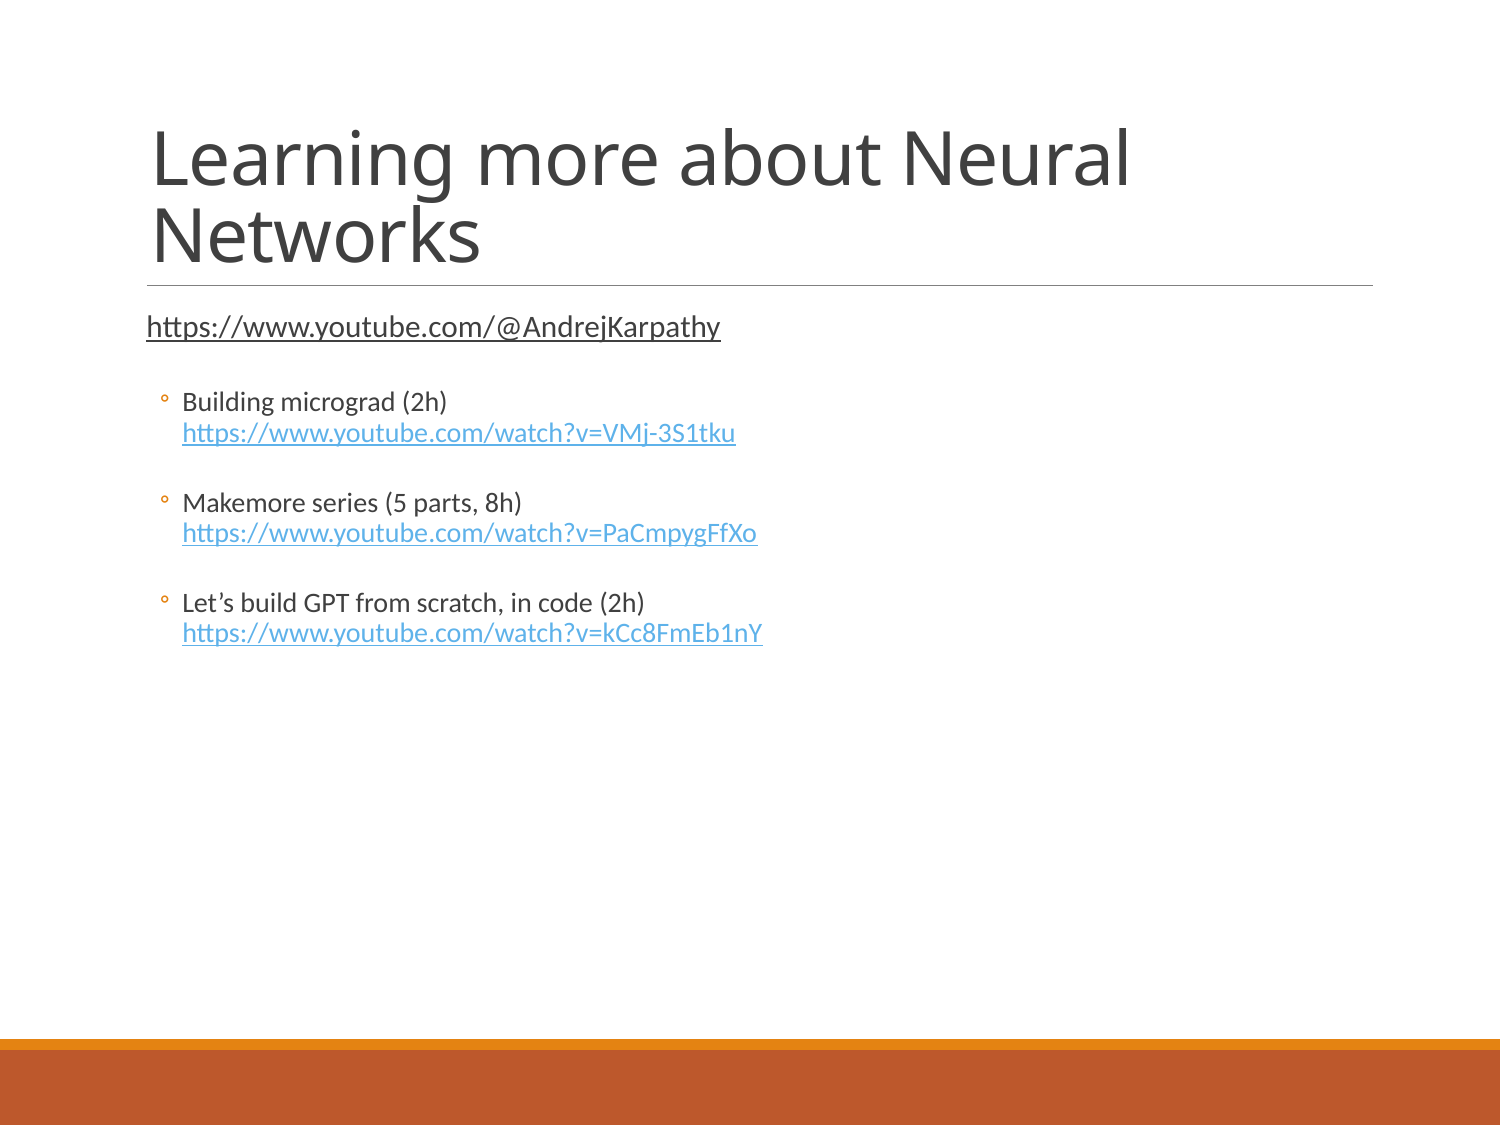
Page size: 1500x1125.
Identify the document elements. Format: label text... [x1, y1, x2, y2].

list https://www.youtube.com/@AndrejKarpathy Building micrograd (2h) https://www.youtube.com/watch?v=VMj-3S1tku Makemore series (5 parts, 8h) https://www.youtube.com/watch?v=PaCmpygFfXo Let’s build GPT from scratch, in code (2h) https://www.youtube.com/watch?v=kCc8FmEb1nY [135, 302, 775, 963]
title Learning more about Neural Networks [135, 47, 1373, 285]
